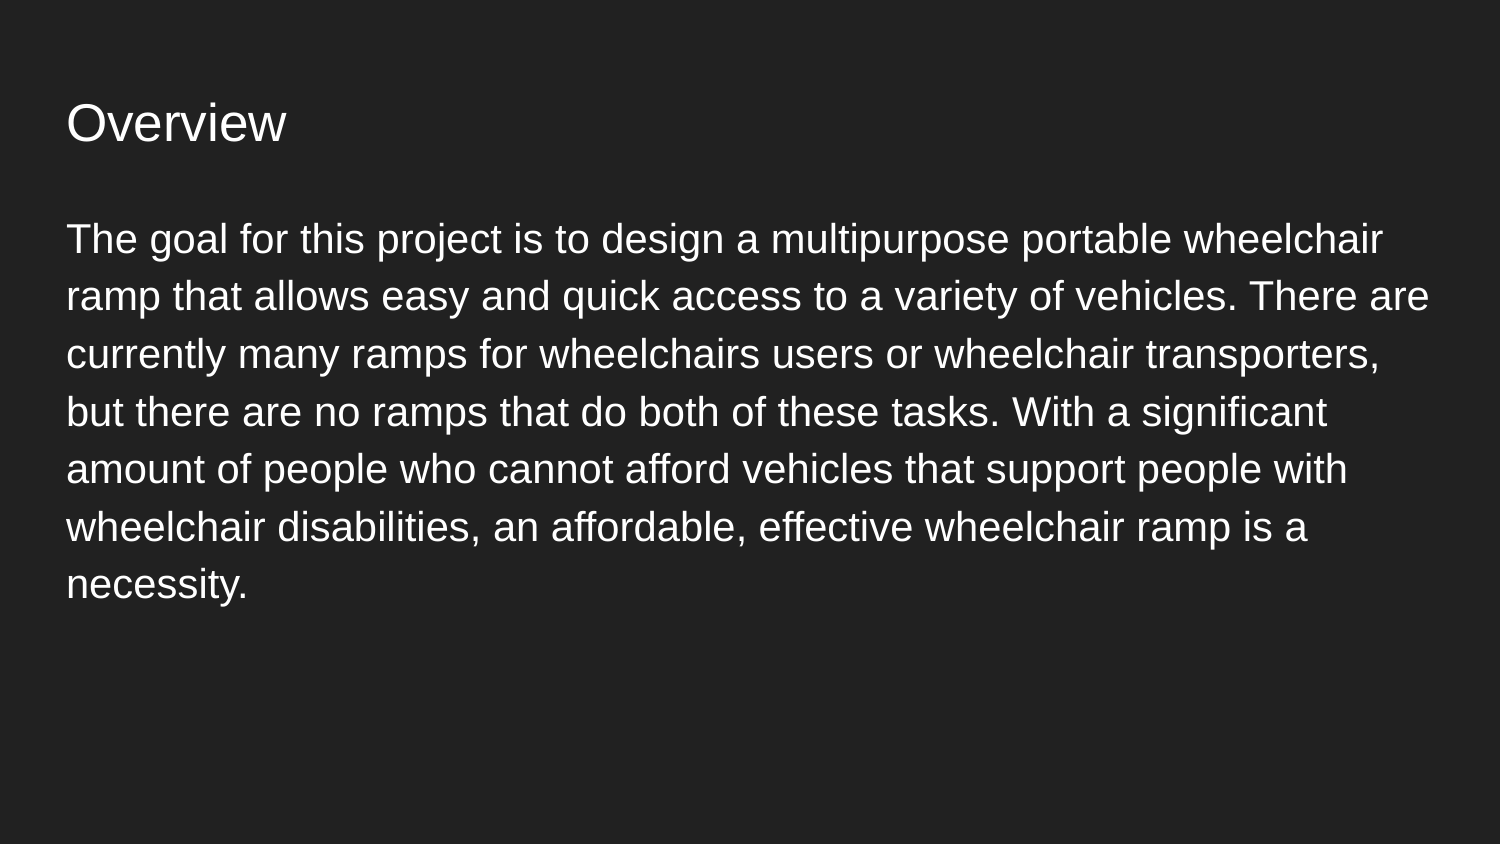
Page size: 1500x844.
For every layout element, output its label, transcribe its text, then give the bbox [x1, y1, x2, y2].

list The goal for this project is to design a multipurpose portable wheelchair ramp that allows easy and quick access to a variety of vehicles. There are currently many ramps for wheelchairs users or wheelchair transporters, but there are no ramps that do both of these tasks. With a significant amount of people who cannot afford vehicles that support people with wheelchair disabilities, an affordable, effective wheelchair ramp is a necessity. [51, 189, 1449, 750]
title Overview [51, 72, 1449, 167]
